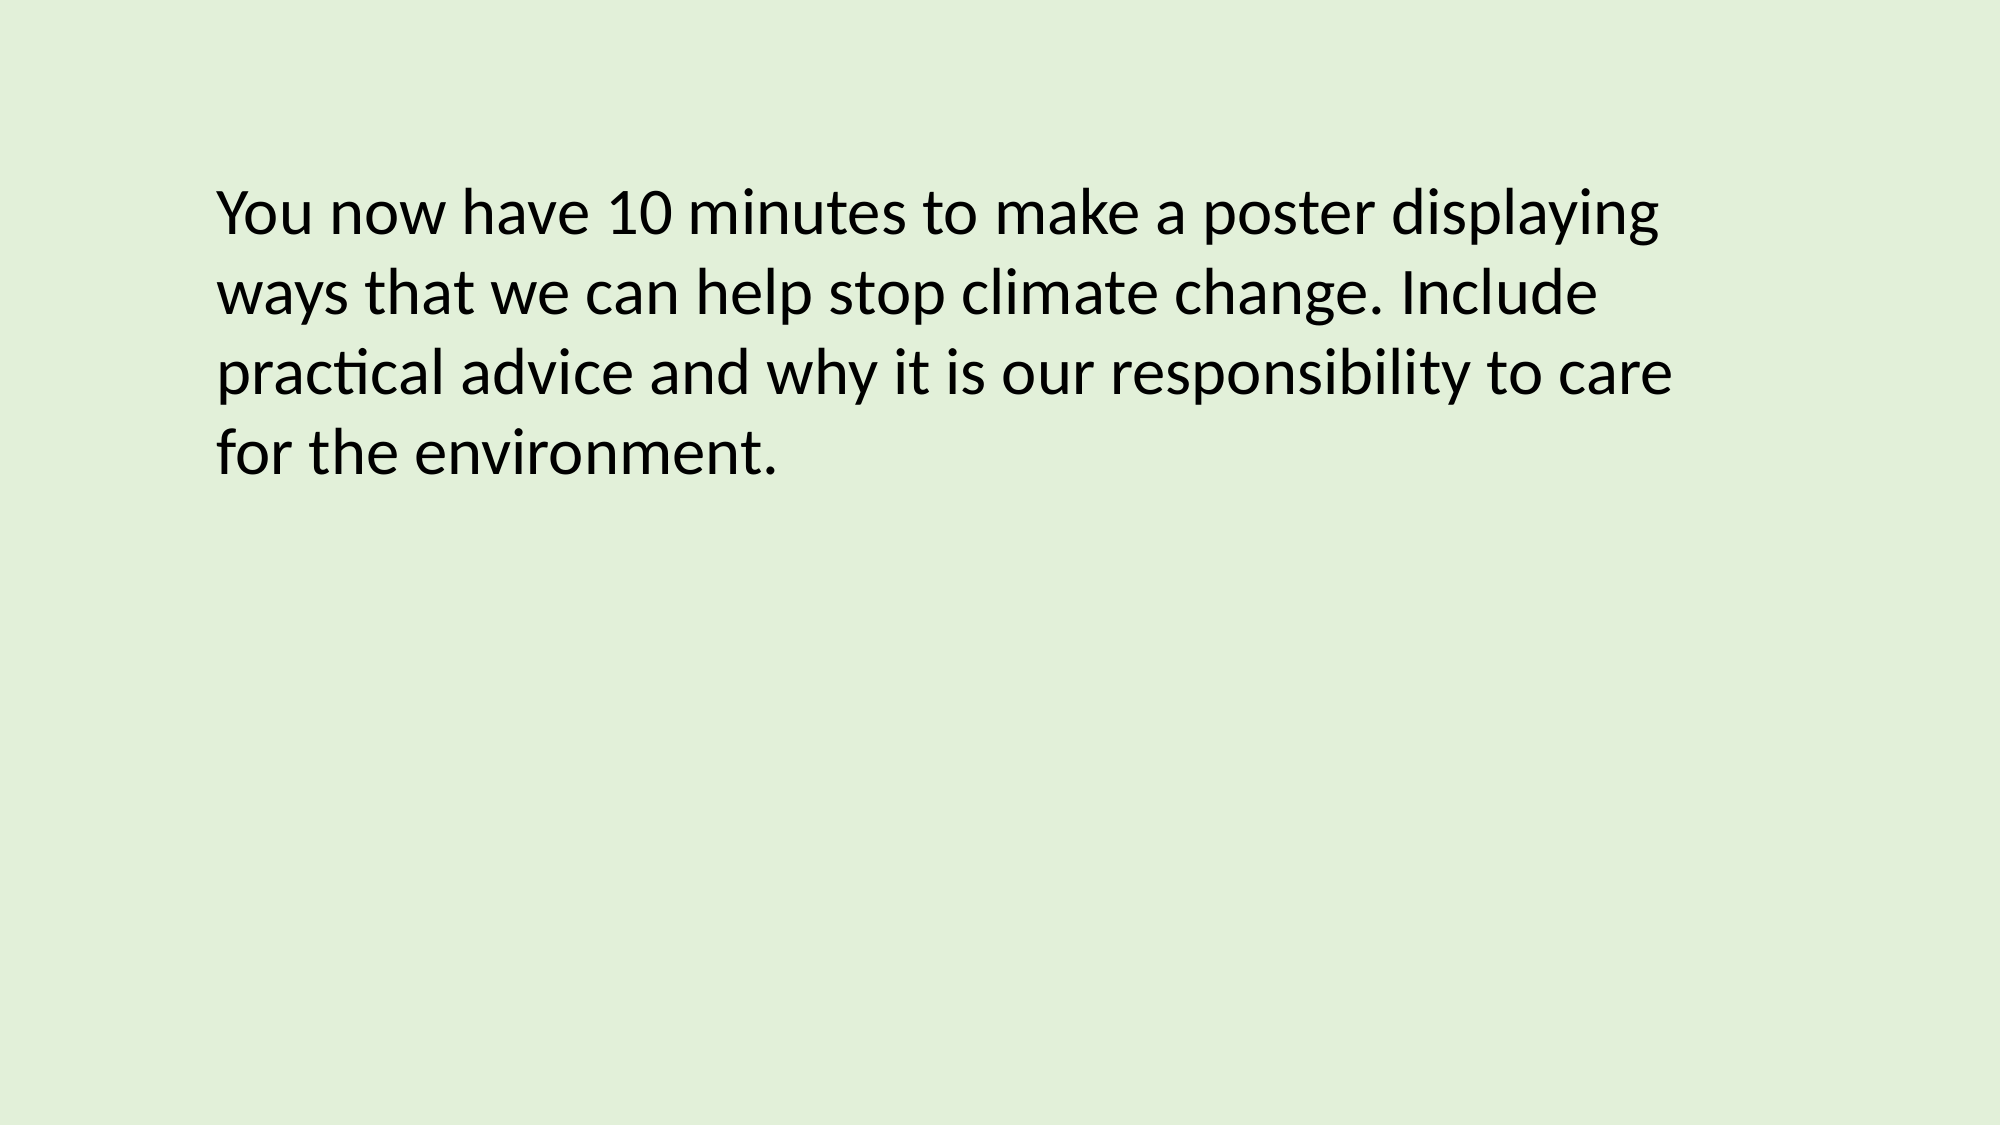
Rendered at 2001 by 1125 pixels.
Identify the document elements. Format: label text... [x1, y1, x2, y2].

text_box You now have 10 minutes to make a poster displaying ways that we can help stop climate change. Include practical advice and why it is our responsibility to care for the environment. [201, 160, 1769, 575]
